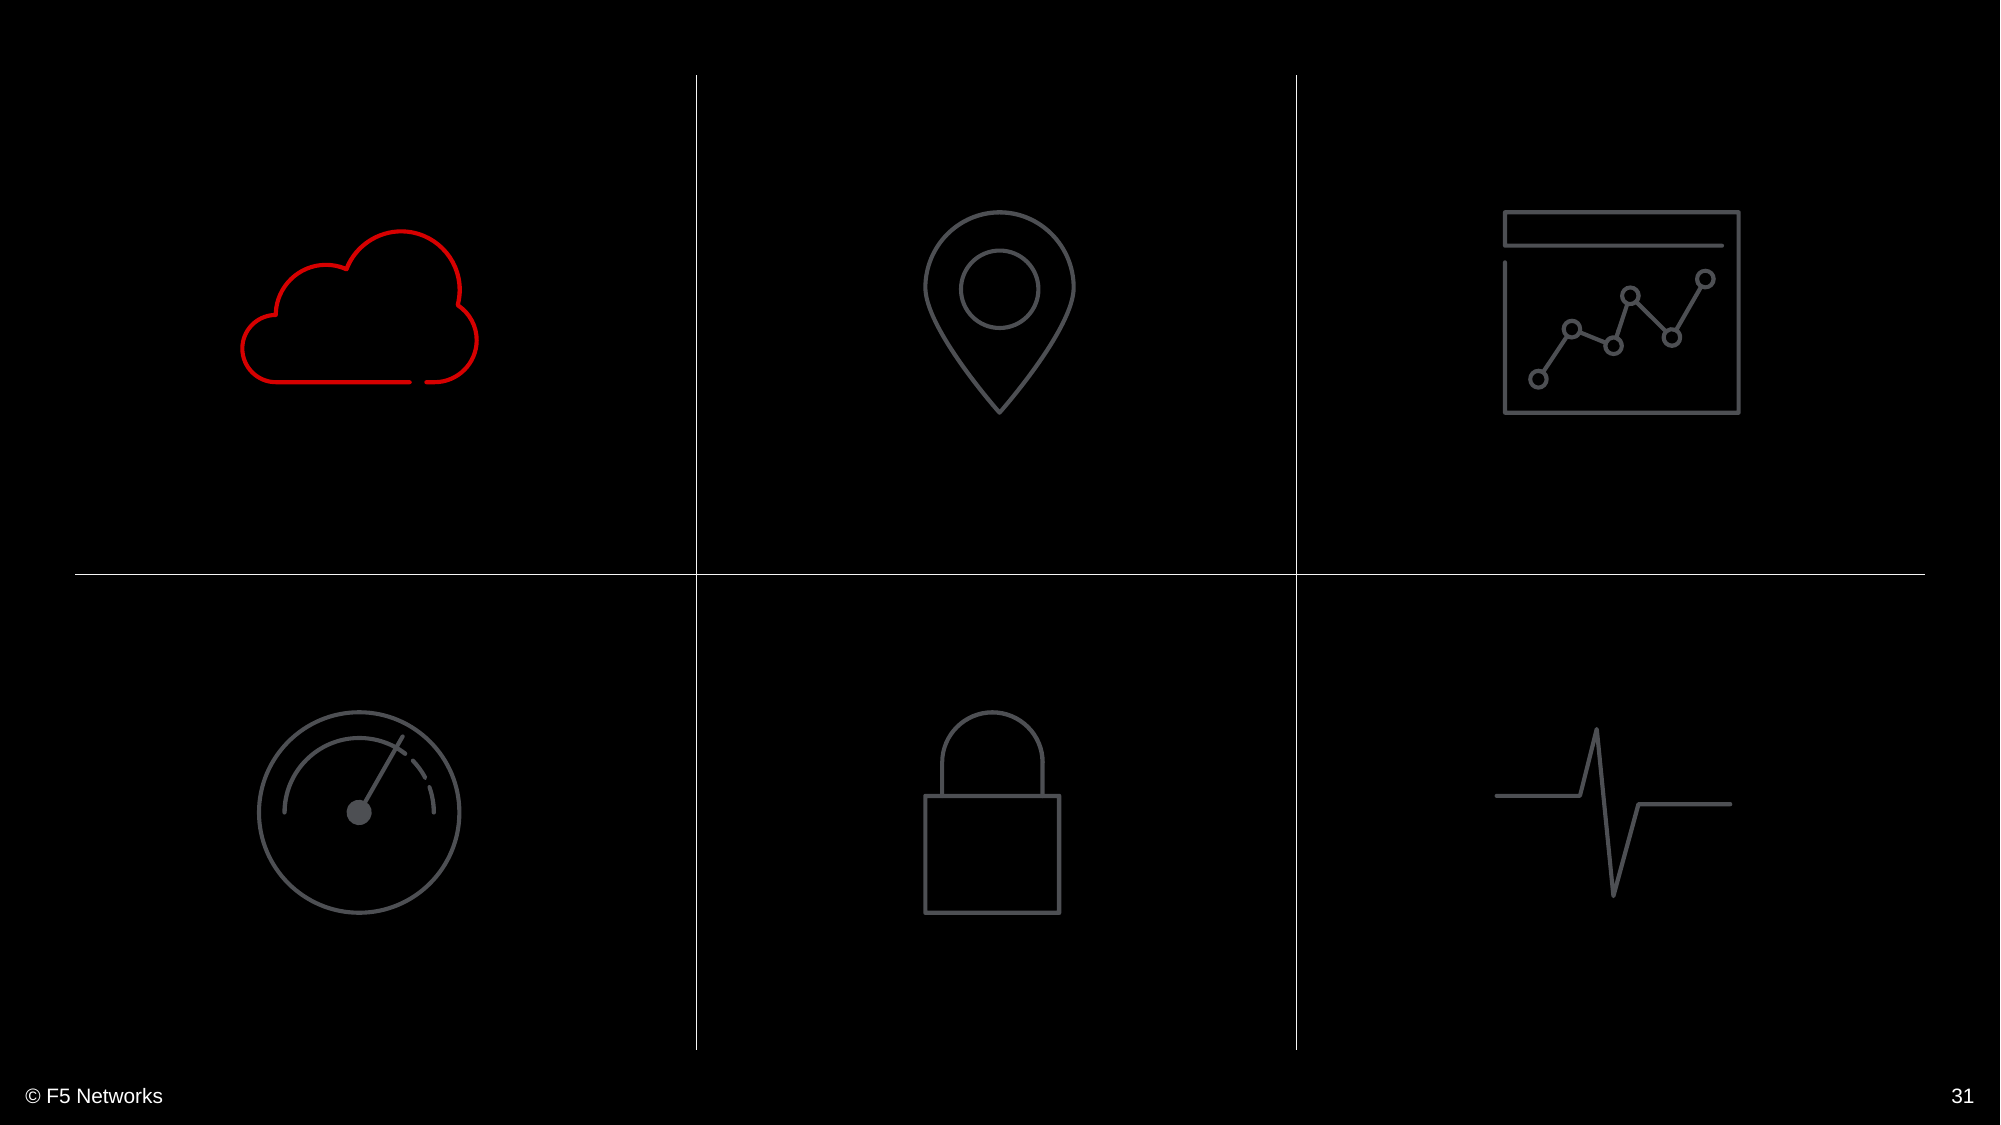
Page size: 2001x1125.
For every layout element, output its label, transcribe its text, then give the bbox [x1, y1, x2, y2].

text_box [923, 710, 1062, 915]
text_box [1494, 727, 1733, 899]
text_box [240, 229, 479, 385]
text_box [1502, 210, 1741, 415]
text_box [256, 710, 462, 915]
footer © F5 Networks [0, 1065, 675, 1125]
slide_number 31 [1550, 1065, 2000, 1125]
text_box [923, 210, 1076, 415]
